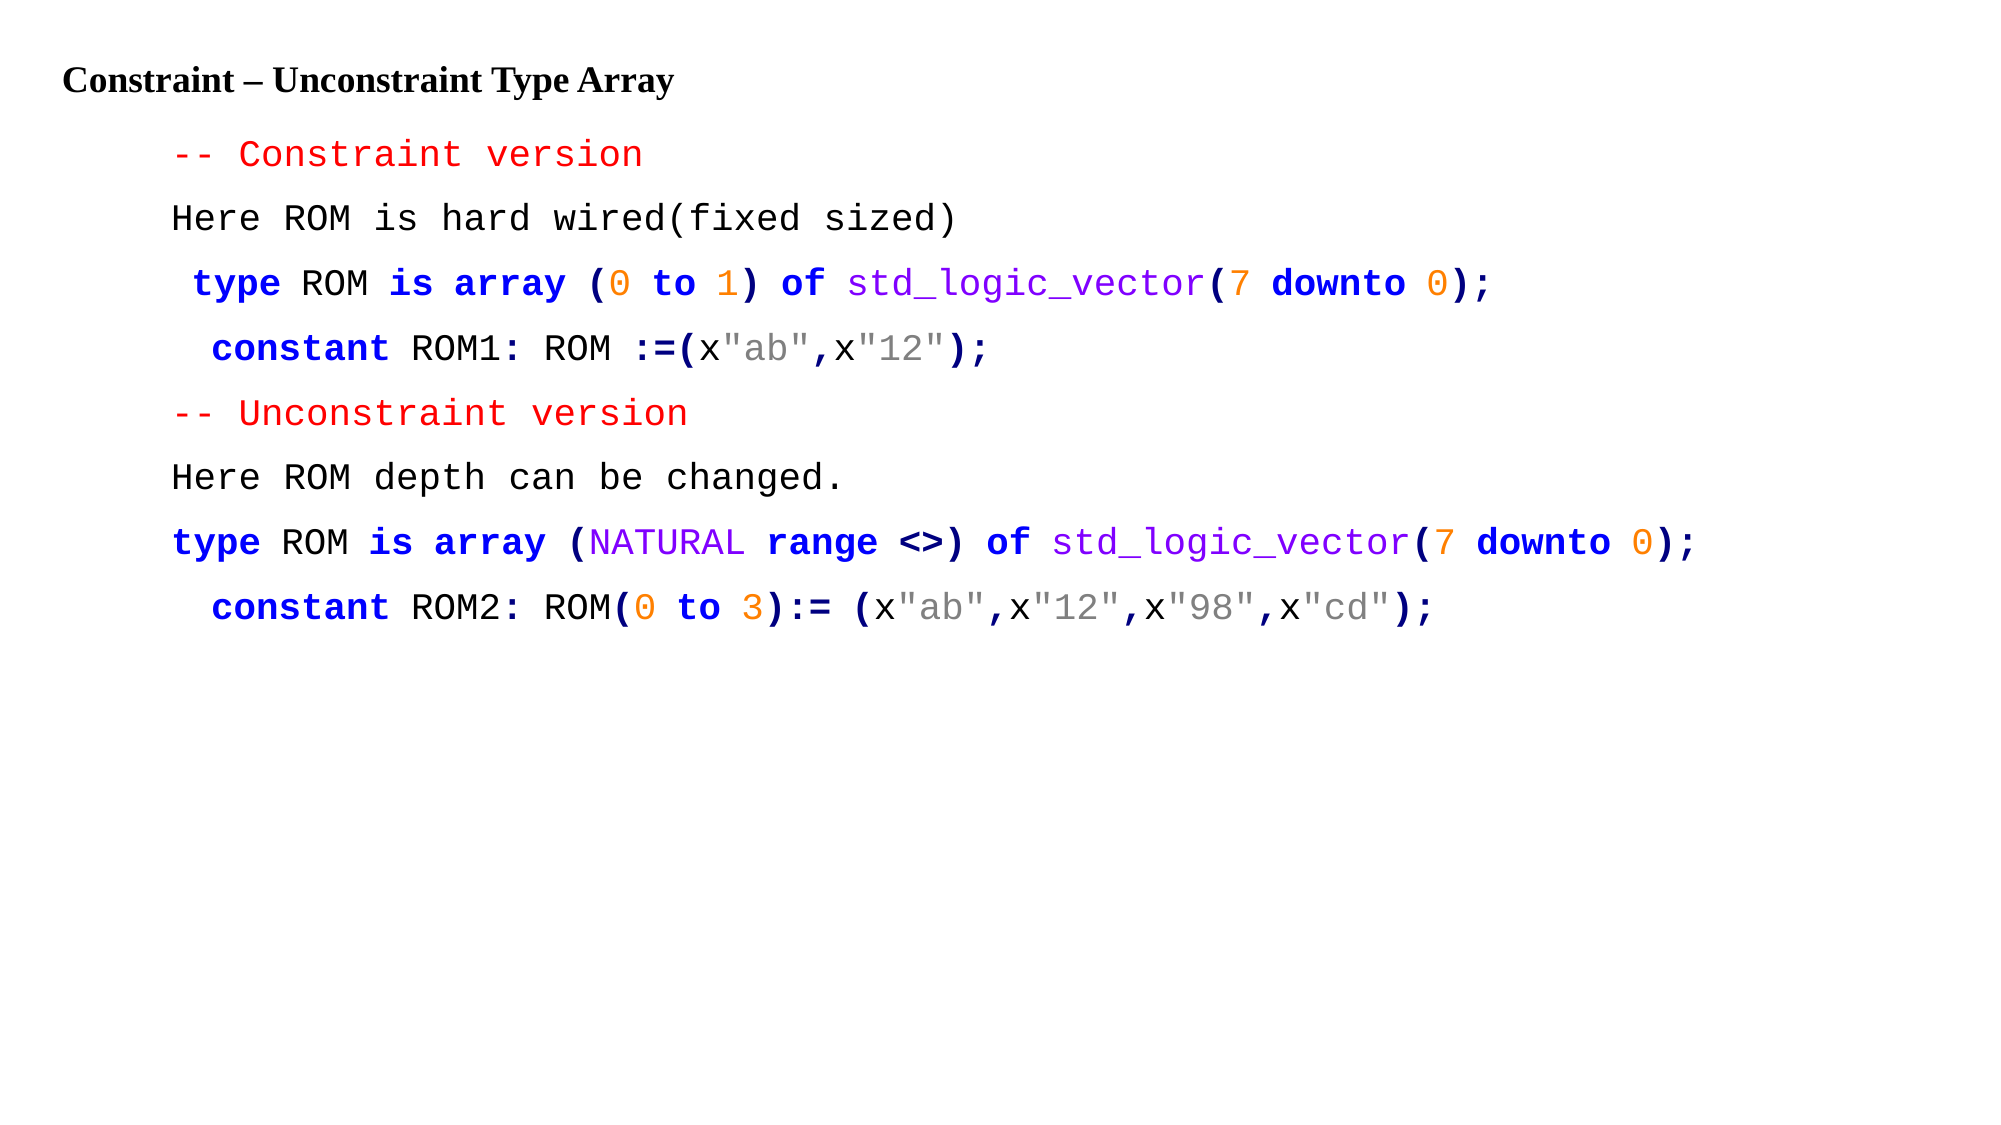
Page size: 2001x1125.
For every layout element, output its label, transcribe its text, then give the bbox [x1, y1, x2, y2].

text_box -- Constraint version Here ROM is hard wired(fixed sized) type ROM is array (0 to 1) of std_logic_vector(7 downto 0); constant ROM1: ROM :=(x"ab",x"12"); -- Unconstraint version Here ROM depth can be changed. type ROM is array (NATURAL range <>) of std_logic_vector(7 downto 0); constant ROM2: ROM(0 to 3):= (x"ab",x"12",x"98",x"cd"); [156, 118, 1715, 635]
text_box Constraint – Unconstraint Type Array [47, 25, 691, 108]
